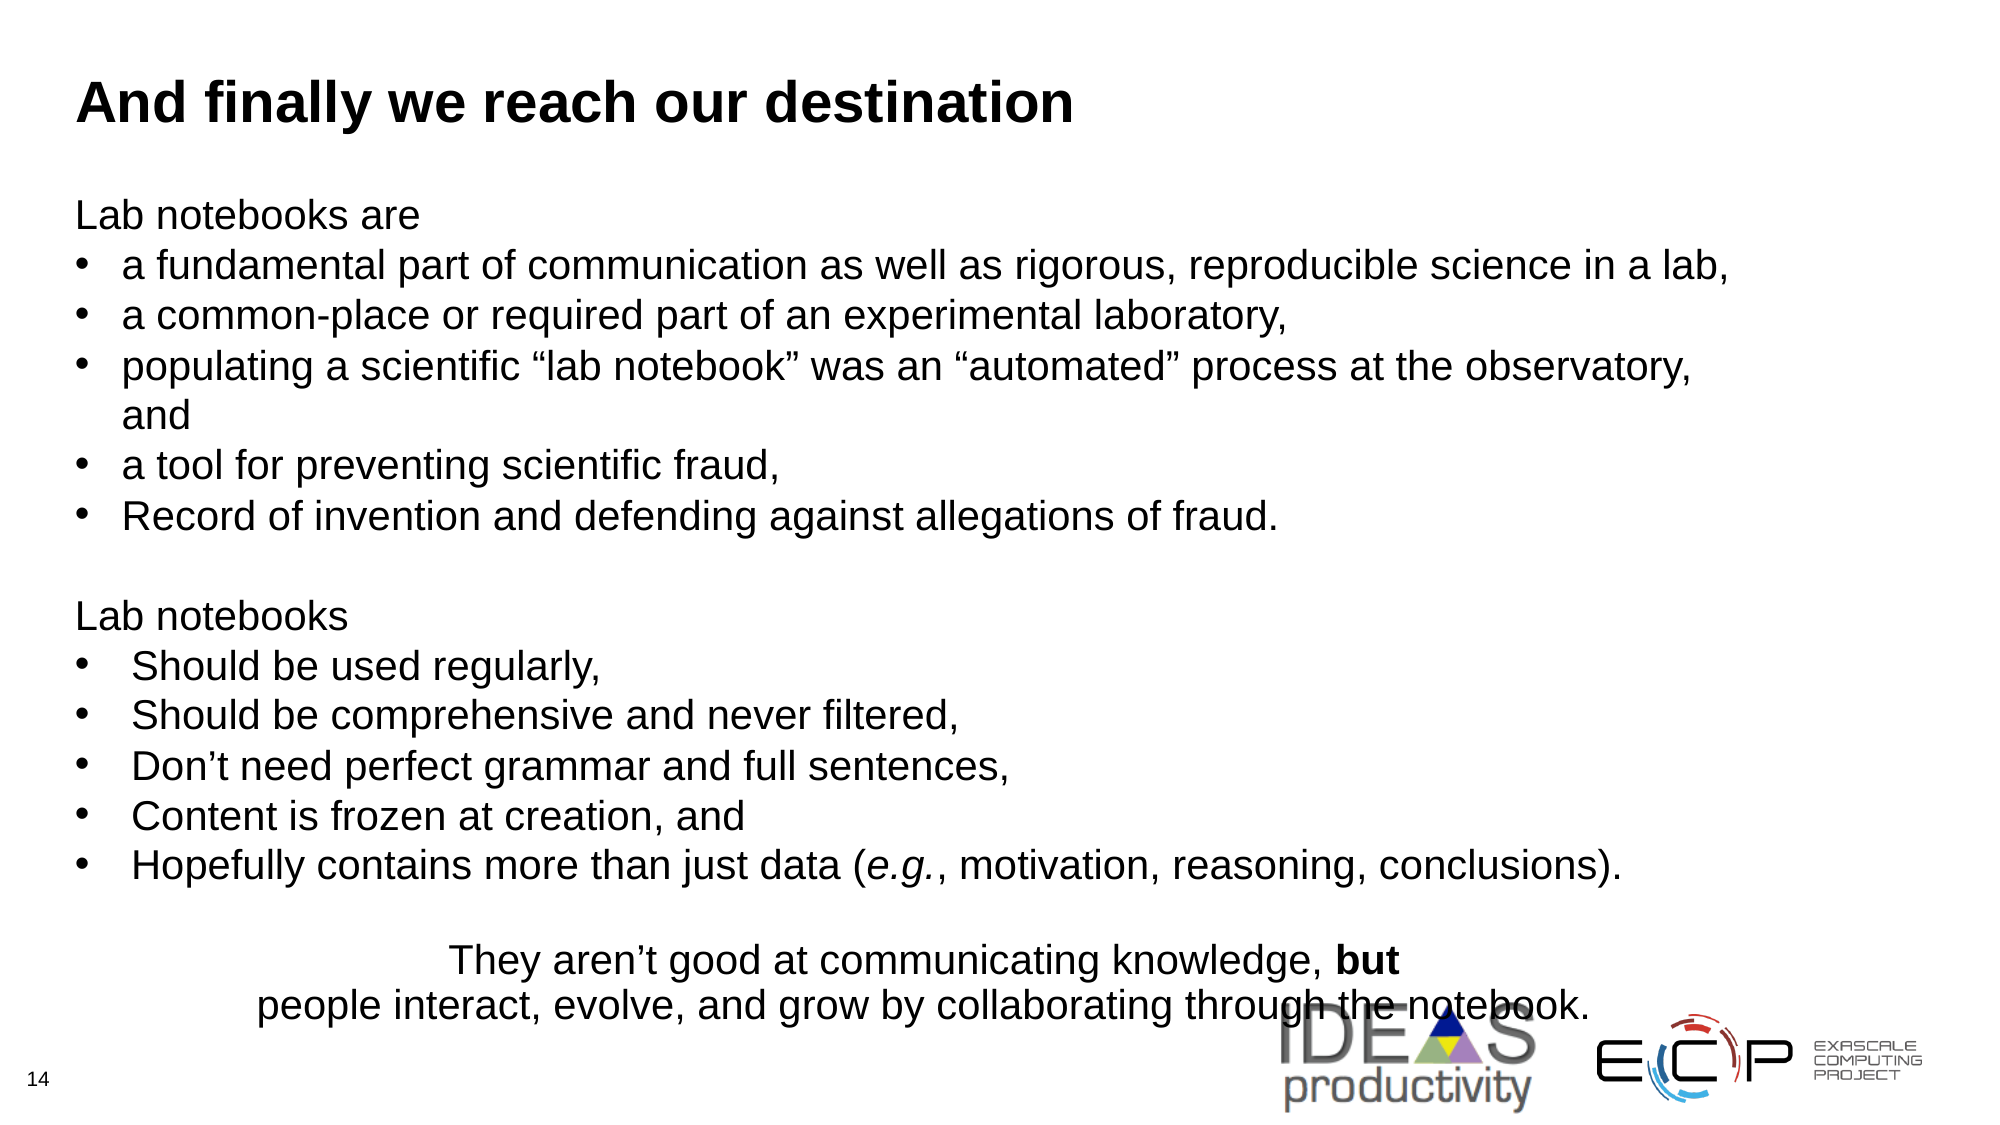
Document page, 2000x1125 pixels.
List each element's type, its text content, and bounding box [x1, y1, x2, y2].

picture [1280, 1086, 1537, 1114]
picture [1597, 1014, 1922, 1103]
title And finally we reach our destination [59, 67, 1926, 218]
text_box Lab notebooks are a fundamental part of communication as well as rigorous, reproducible science in a lab, a common-place or required part of an experimental laboratory, populating a scientific “lab notebook” was an “automated” process at the observatory, and a tool for preventing scientific fraud, Record of invention and defending against allegations of fraud. Lab notebooks Should be used regularly, Should be comprehensive and never filtered, Don’t need perfect grammar and full sentences, Content is frozen at creation, and Hopefully contains more than just data (e.g., motivation, reasoning, conclusions). They aren’t good at communicating knowledge, but people interact, evolve, and grow by collaborating through the notebook. [59, 180, 1789, 1086]
